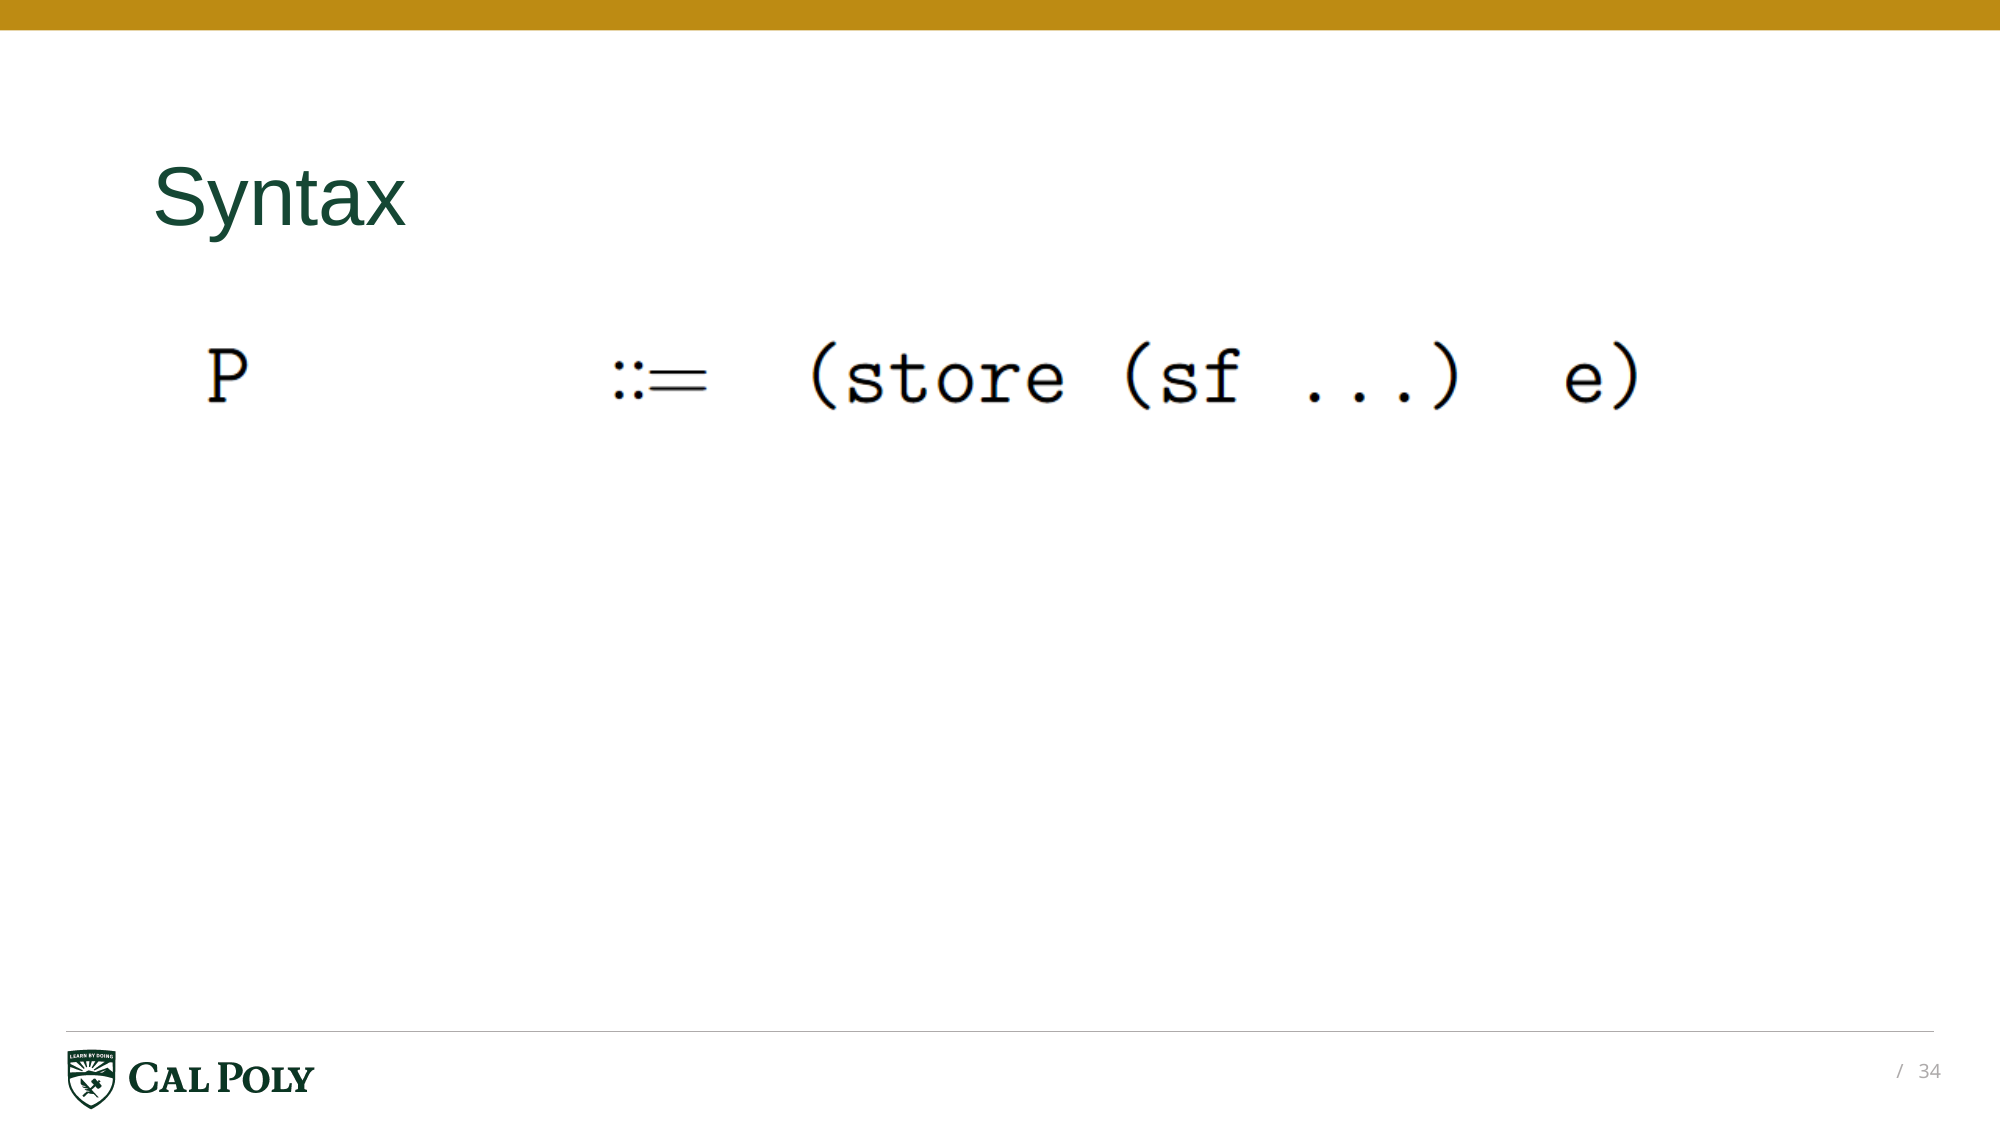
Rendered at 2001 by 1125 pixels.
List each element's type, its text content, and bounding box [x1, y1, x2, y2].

picture [186, 313, 1651, 437]
picture [43, 1025, 338, 1125]
title Syntax [137, 147, 1888, 250]
slide_number / 34 [1866, 1041, 1956, 1102]
